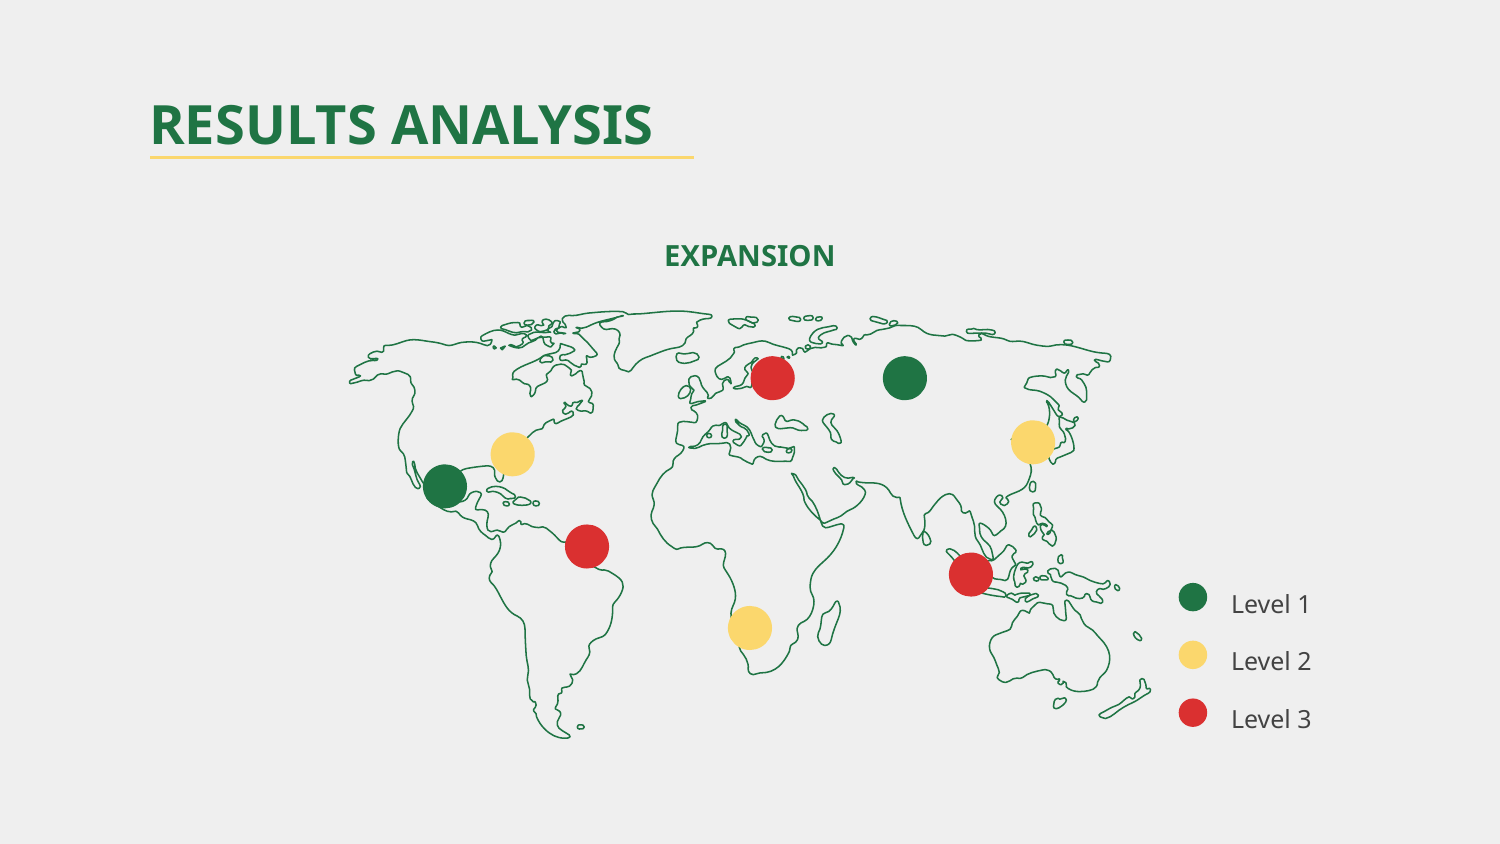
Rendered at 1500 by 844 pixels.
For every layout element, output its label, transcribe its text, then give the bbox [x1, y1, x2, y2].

subtitle Level 2 [1216, 626, 1366, 684]
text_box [348, 310, 1152, 739]
text_box [1178, 582, 1208, 612]
title EXPANSION [614, 222, 886, 290]
title RESULTS ANALYSIS [134, 75, 1366, 170]
subtitle Level 1 [1216, 568, 1366, 626]
text_box [1178, 640, 1208, 670]
subtitle Level 3 [1216, 684, 1366, 742]
text_box [1178, 698, 1208, 727]
